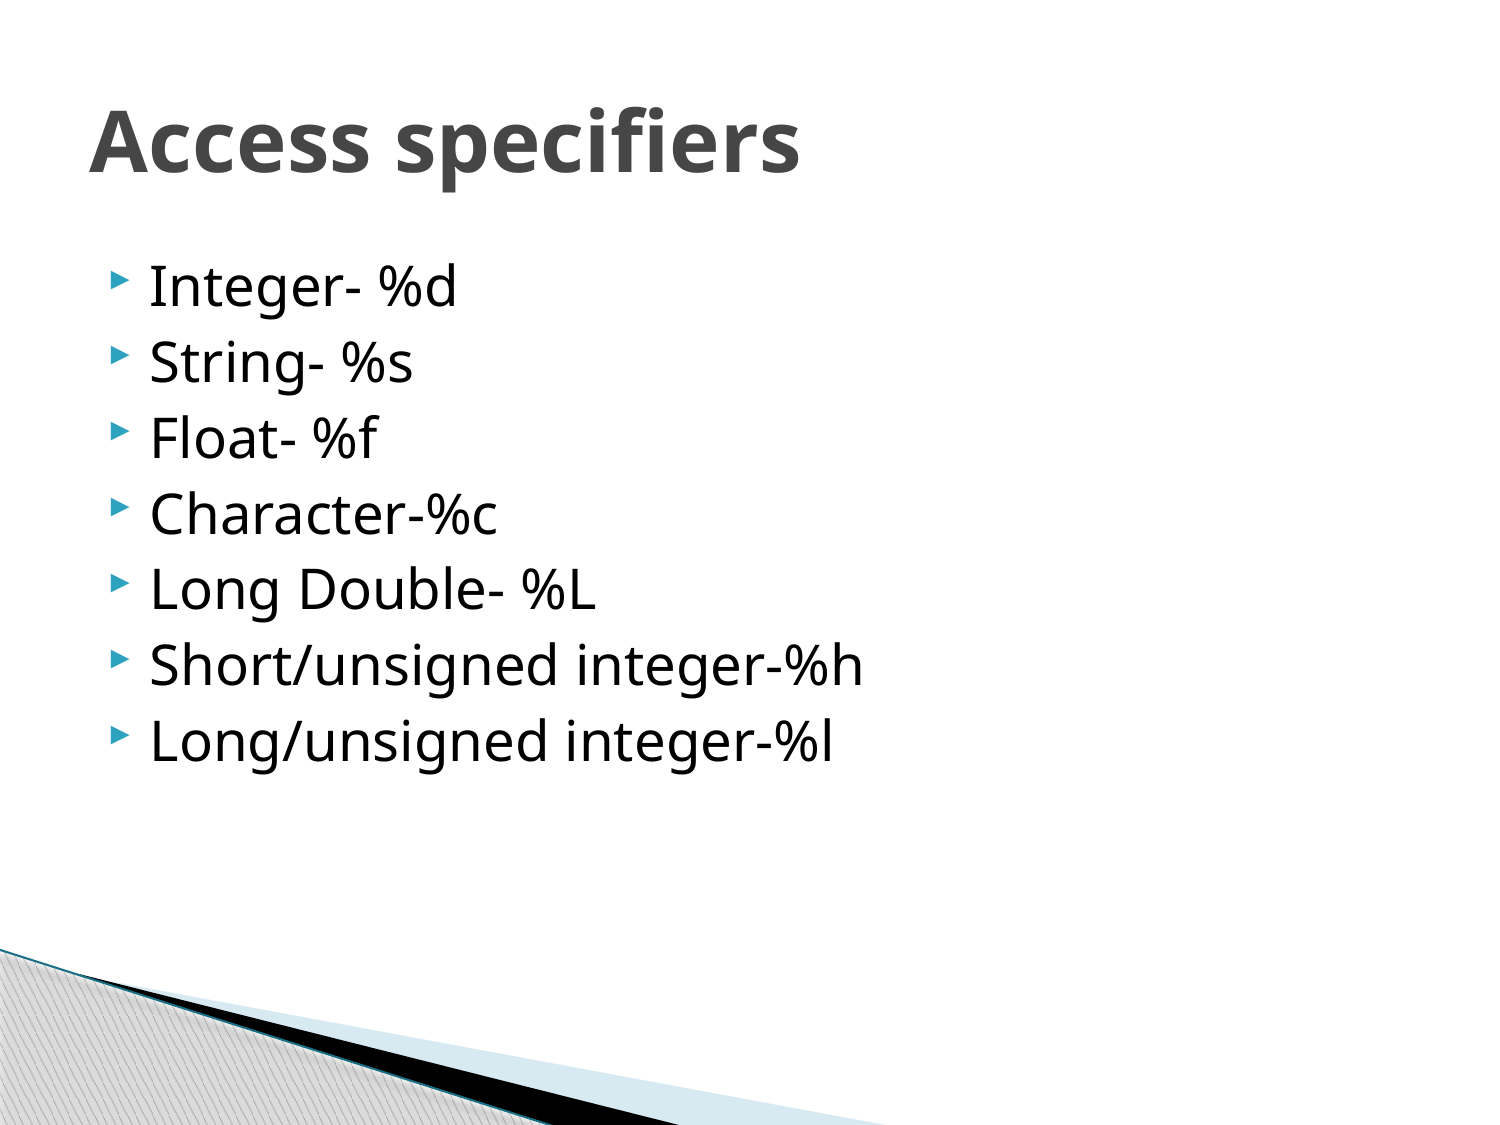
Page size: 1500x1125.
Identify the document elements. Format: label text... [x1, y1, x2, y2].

list Integer- %d String- %s Float- %f Character-%c Long Double- %L Short/unsigned integer-%h Long/unsigned integer-%l [75, 243, 1425, 986]
title Access specifiers [75, 45, 1425, 233]
